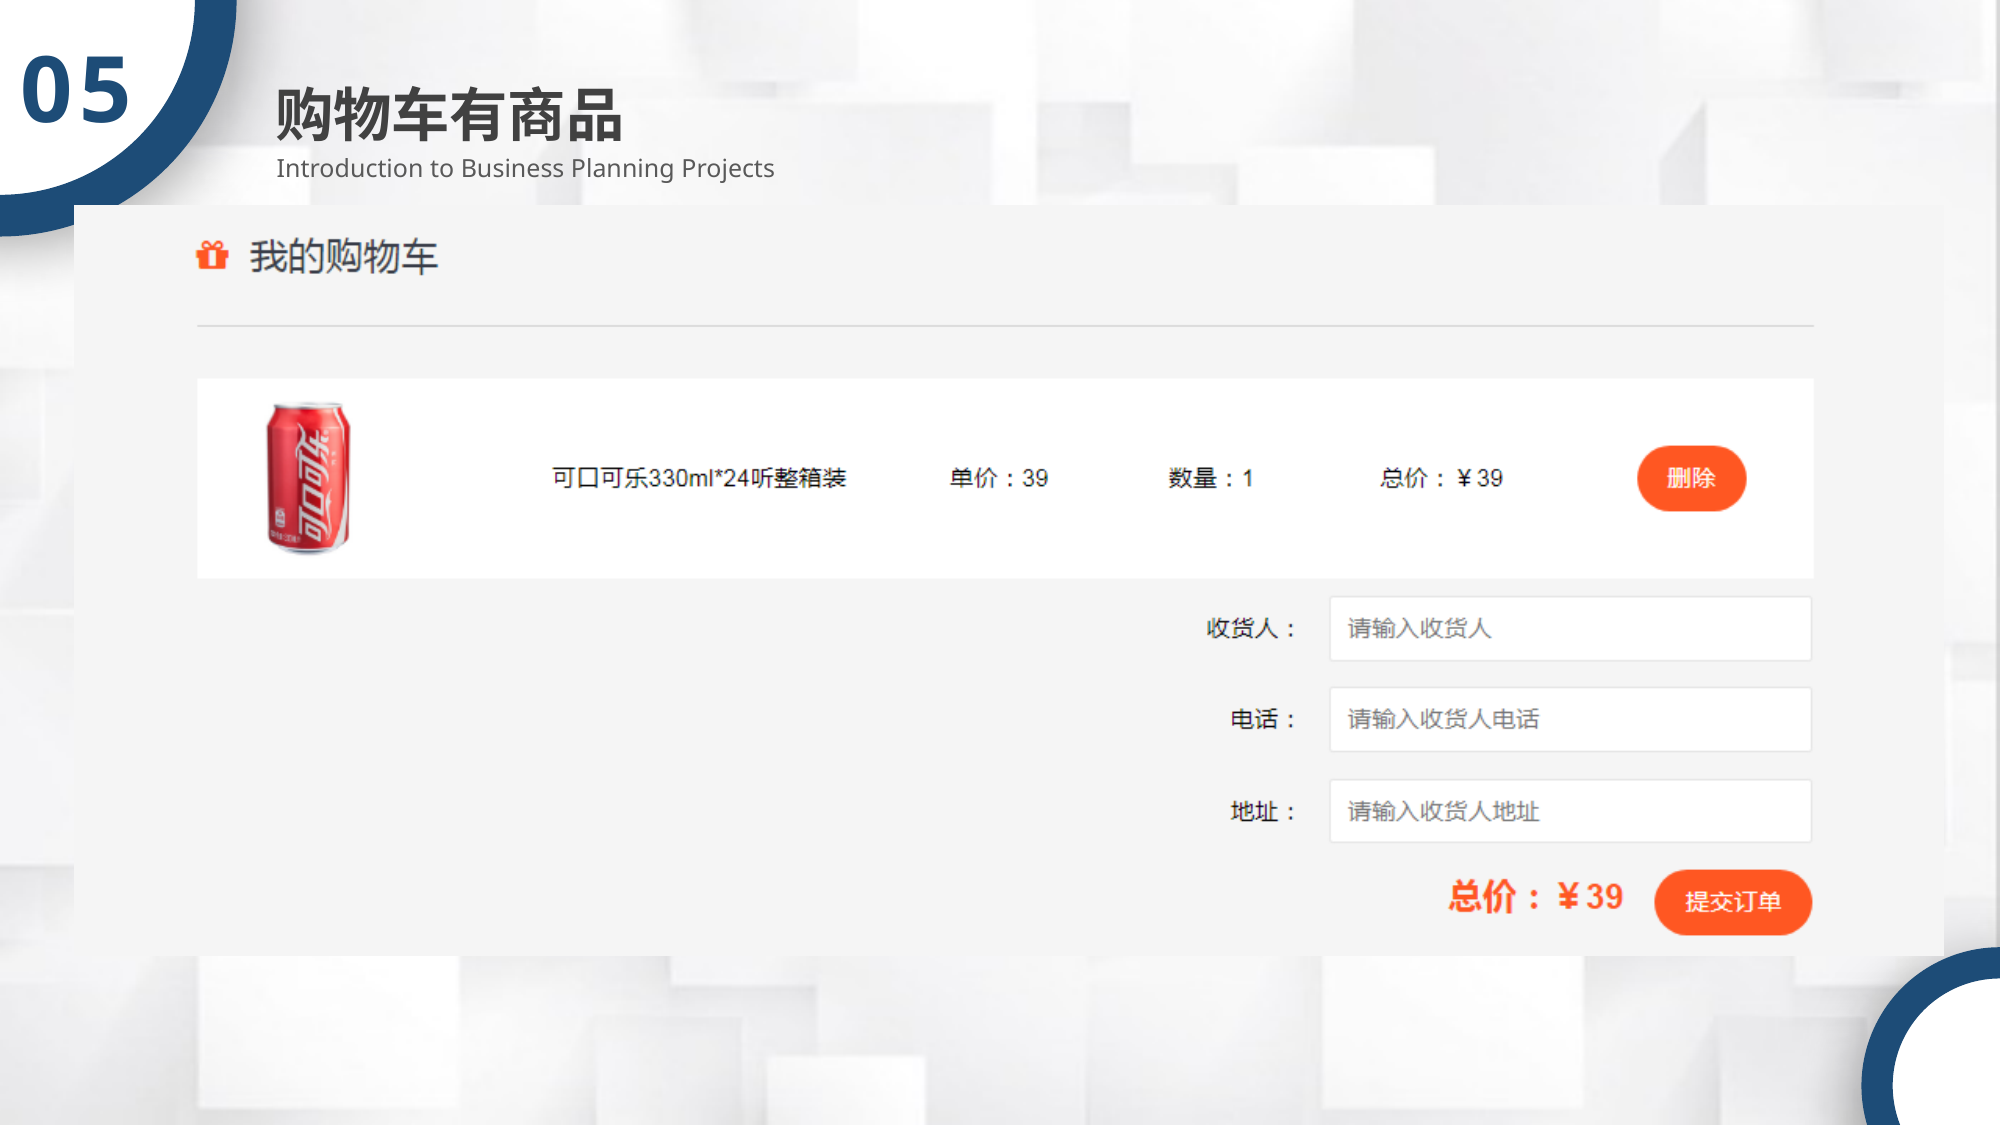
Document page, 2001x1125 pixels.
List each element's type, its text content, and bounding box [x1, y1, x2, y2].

text_box [0, 0, 217, 217]
picture [0, 0, 2000, 1125]
text_box 购物车有商品 [260, 71, 640, 156]
text_box [1876, 961, 2000, 1125]
text_box 05 [0, 22, 153, 148]
text_box Introduction to Business Planning Projects [261, 144, 1243, 190]
